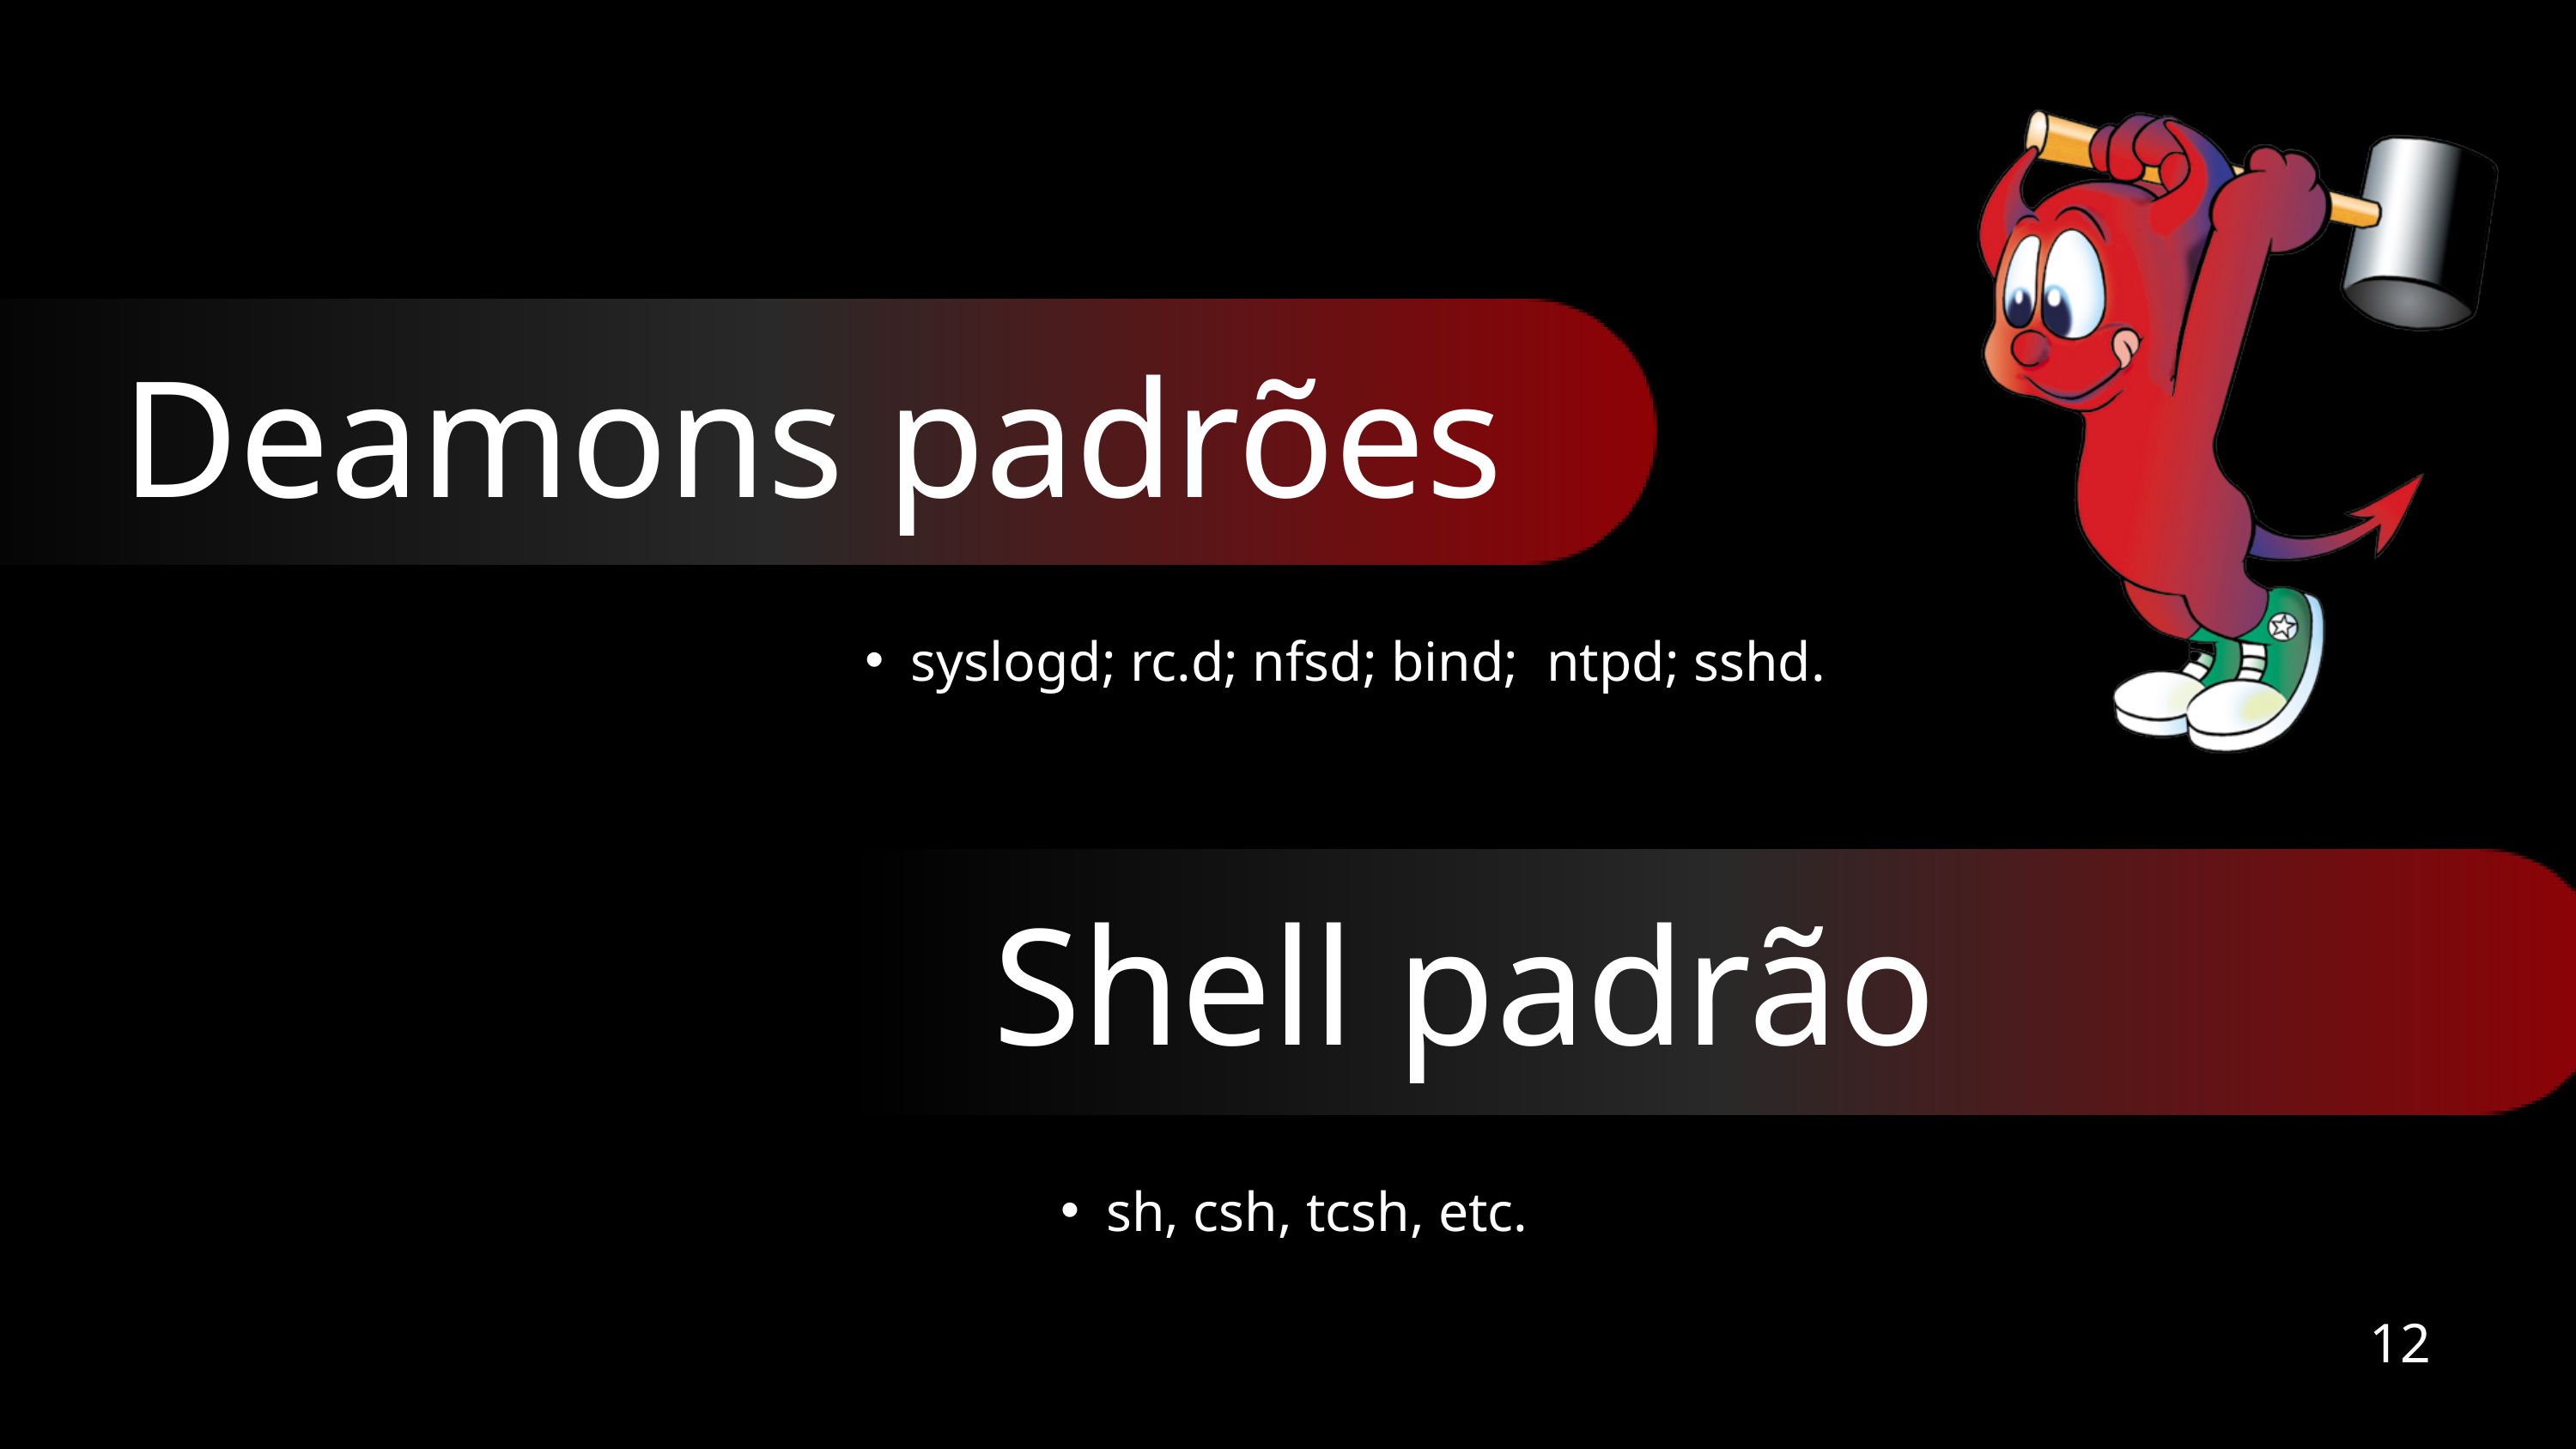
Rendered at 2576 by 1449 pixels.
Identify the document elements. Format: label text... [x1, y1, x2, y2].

text_box 12 [2275, 1297, 2432, 1373]
text_box Deamons padrões [0, 336, 1504, 530]
text_box [0, 299, 1657, 565]
text_box syslogd; rc.d; nfsd; bind; ntpd; sshd. [560, 627, 2087, 692]
text_box [1942, 70, 2556, 794]
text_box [852, 849, 2576, 1115]
text_box sh, csh, tcsh, etc. [975, 1177, 1569, 1242]
